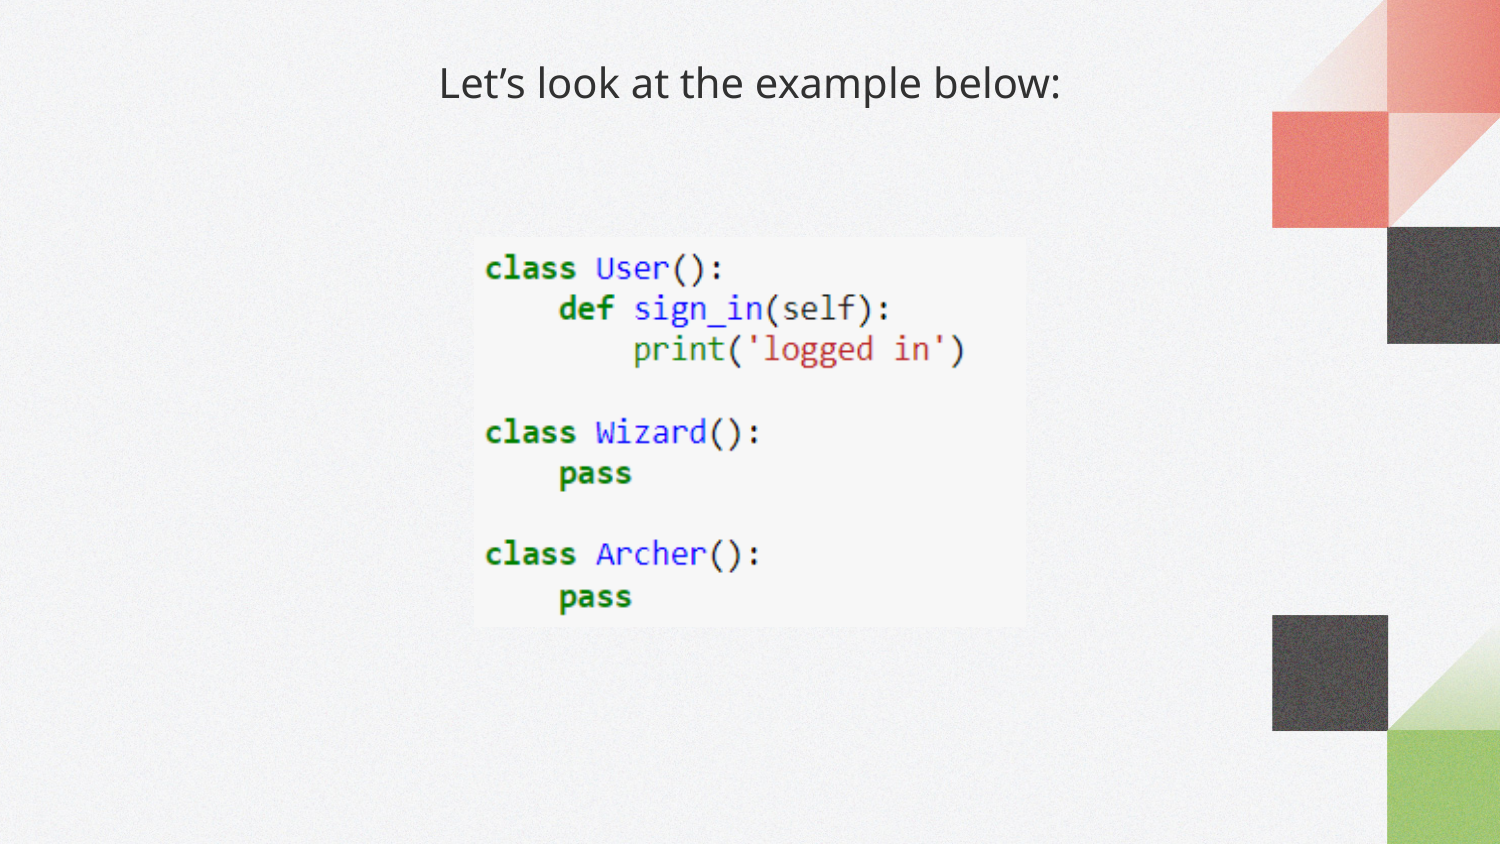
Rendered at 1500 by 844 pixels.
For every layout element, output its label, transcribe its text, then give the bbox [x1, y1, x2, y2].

title Let’s look at the example below: [229, 35, 1271, 130]
picture [0, 0, 1500, 844]
